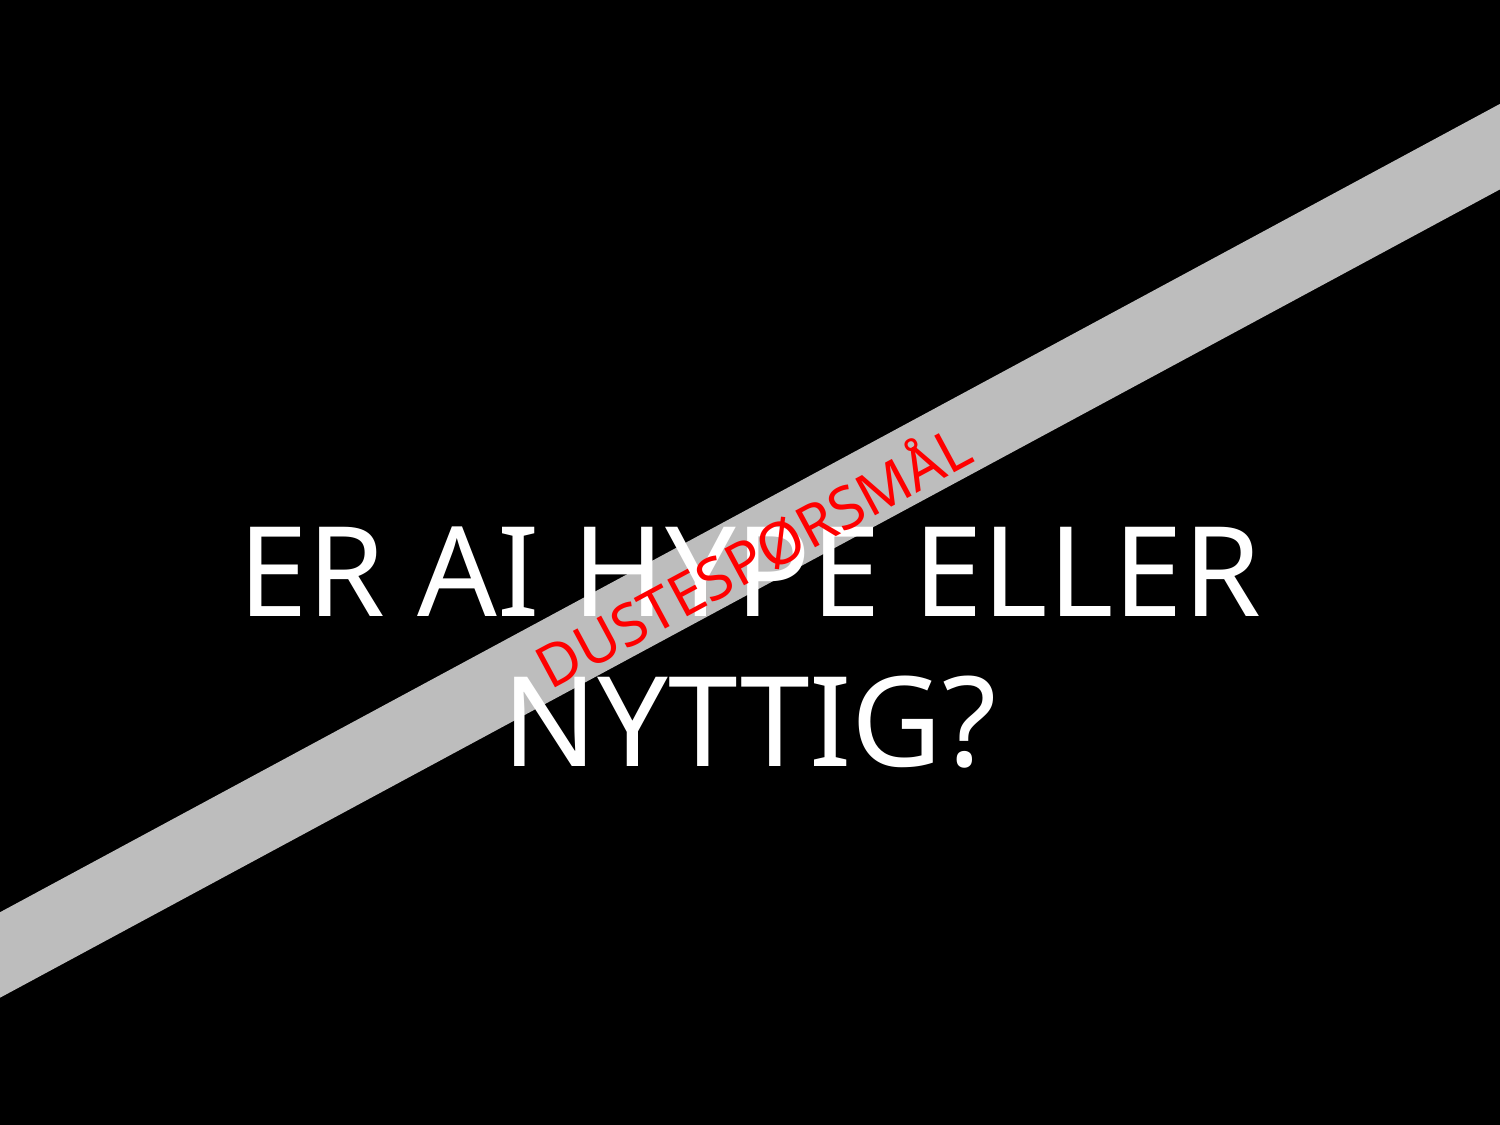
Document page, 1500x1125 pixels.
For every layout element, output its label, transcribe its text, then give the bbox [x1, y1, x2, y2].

text_box DUSTESPØRSMÅL [0, 103, 1500, 998]
list ER AI HYPE ELLER NYTTIG? [0, 484, 792, 586]
list ER AI HYPE ELLER NYTTIG? [766, 484, 1500, 586]
